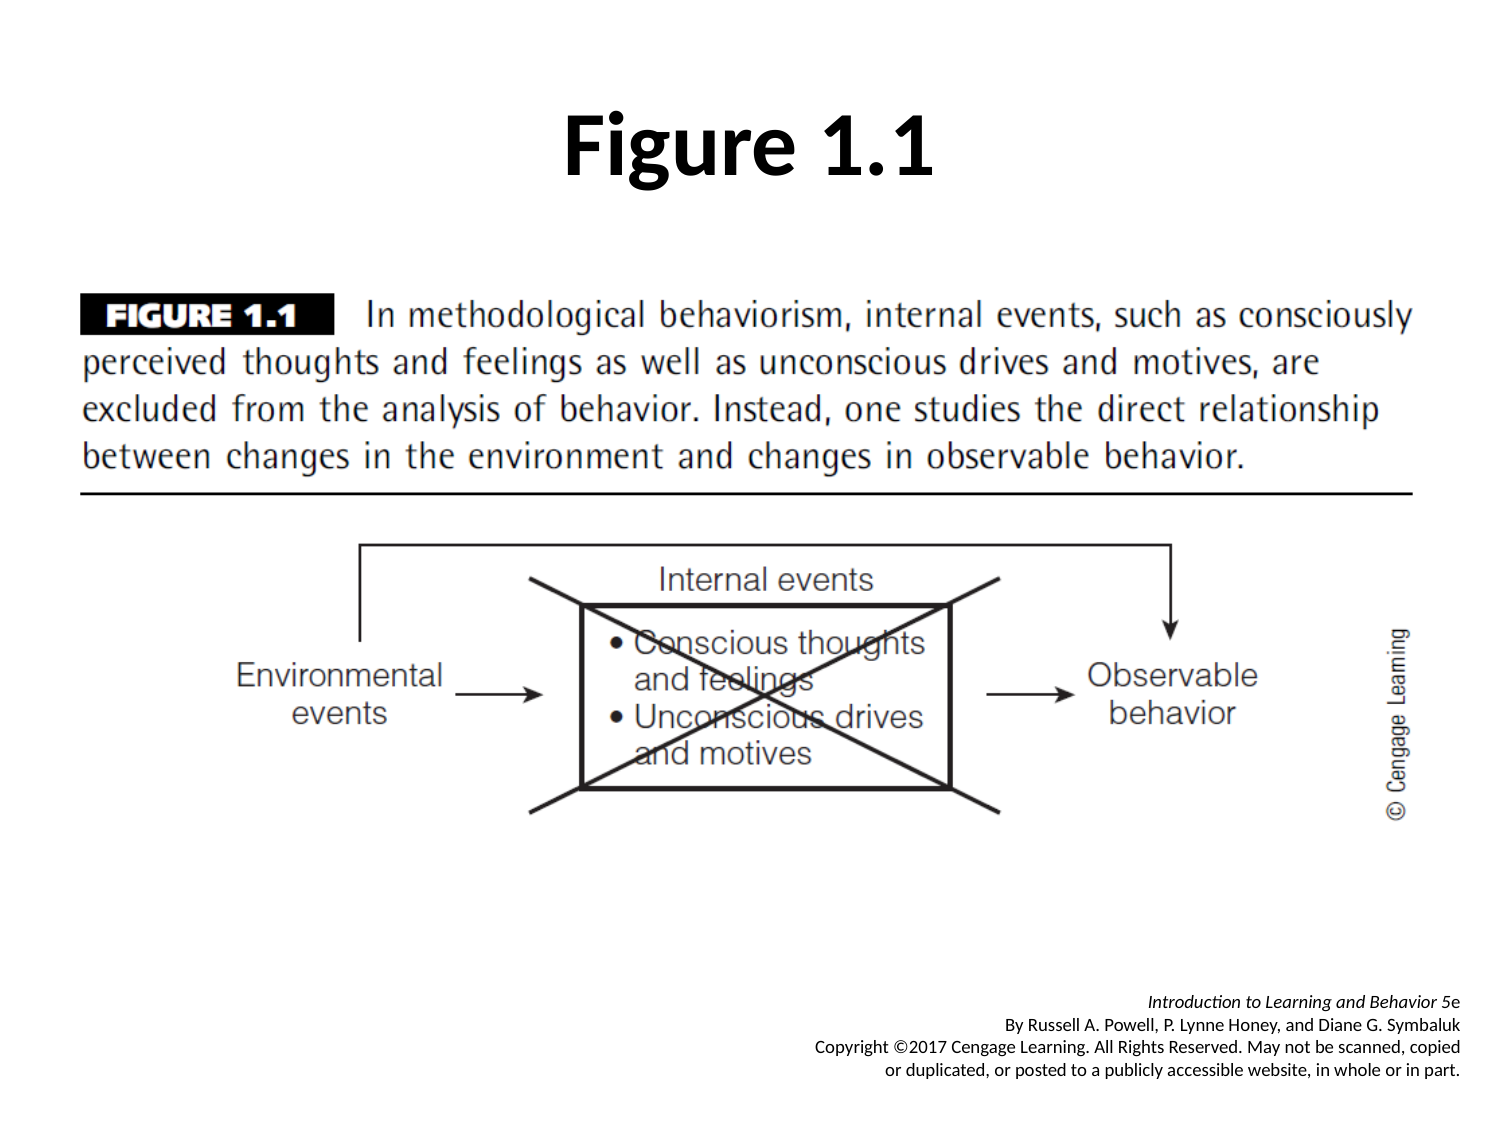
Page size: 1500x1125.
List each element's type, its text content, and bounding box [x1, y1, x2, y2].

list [74, 284, 1426, 876]
title Figure 1.1 [75, 45, 1425, 233]
